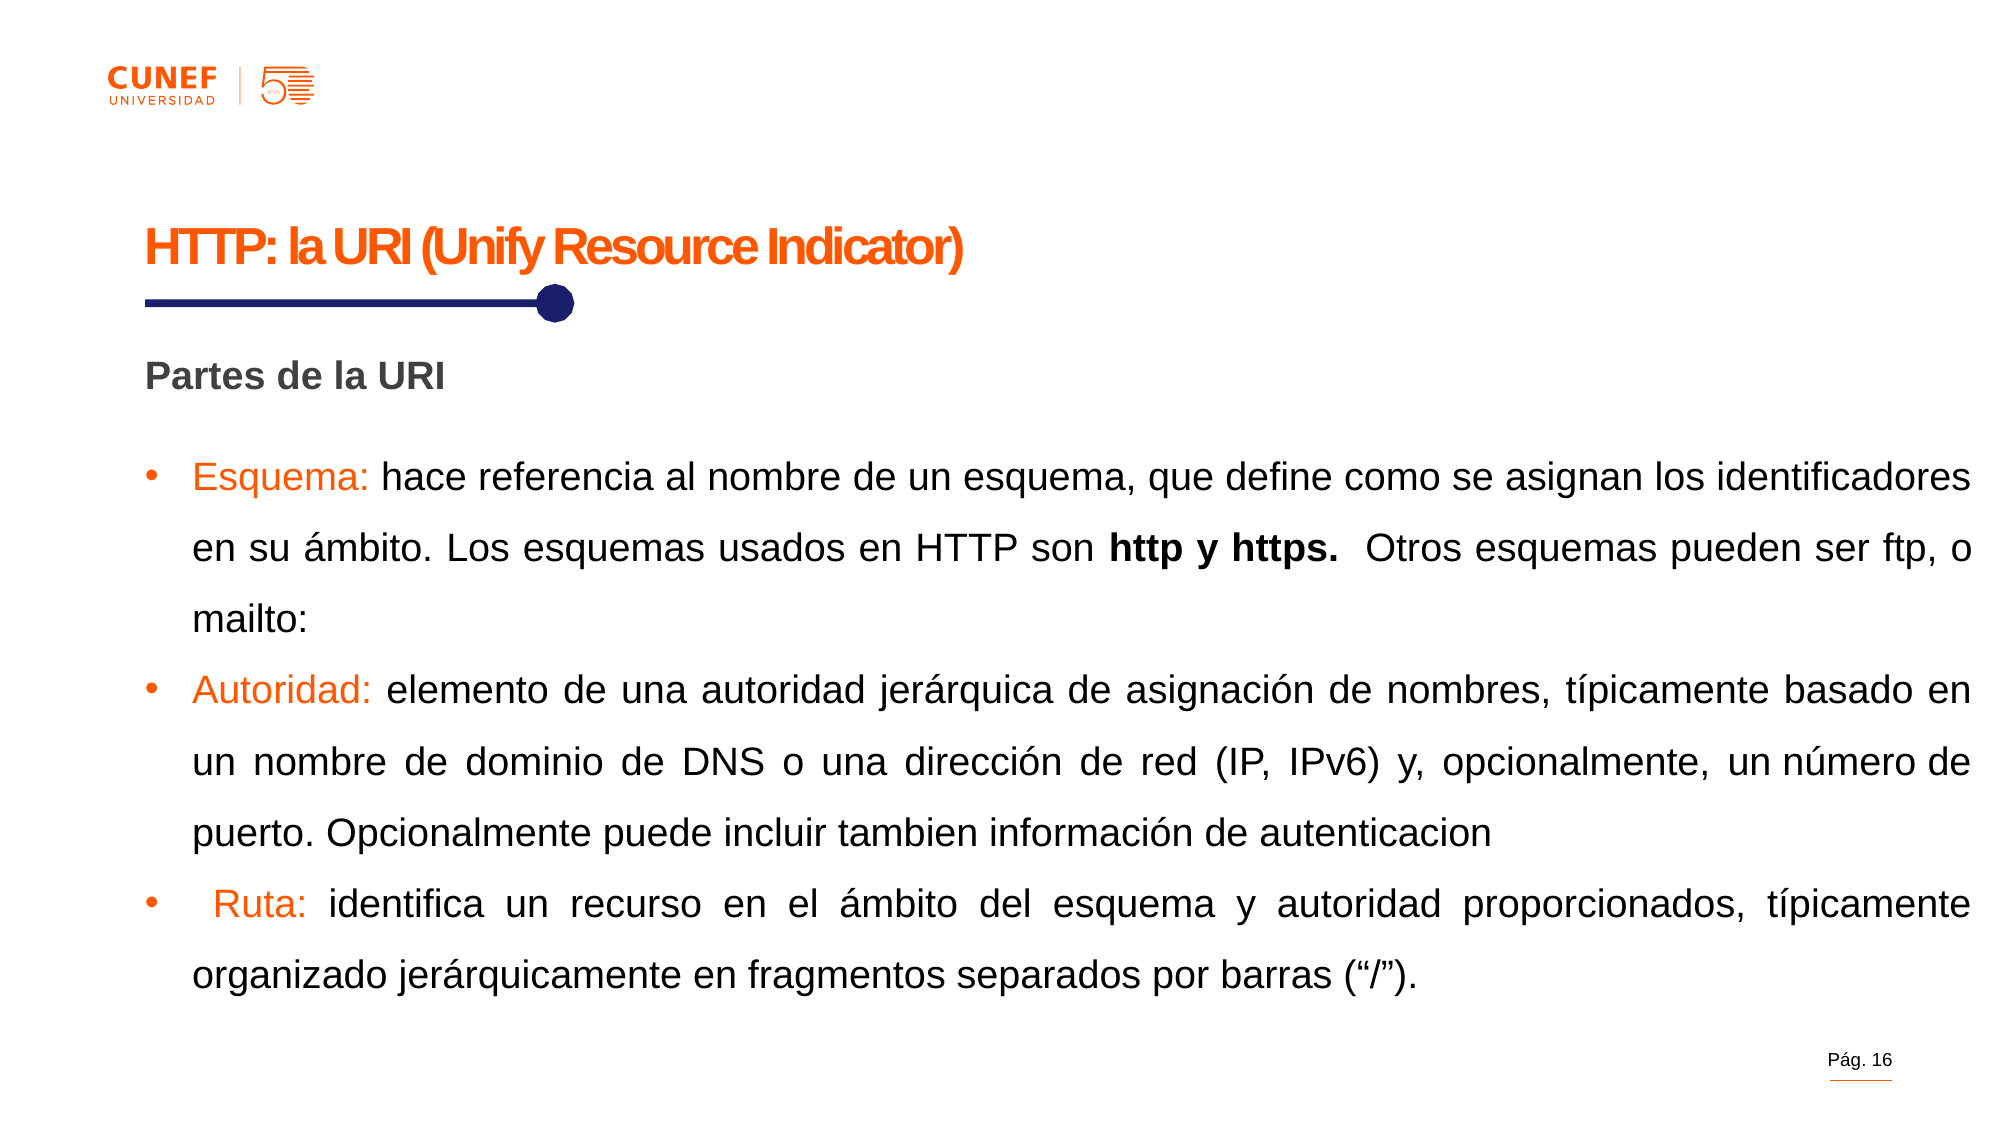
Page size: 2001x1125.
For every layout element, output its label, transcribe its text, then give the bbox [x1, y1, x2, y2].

text_box [145, 292, 566, 314]
picture [108, 66, 314, 105]
text_box HTTP: la URI (Unify Resource Indicator) [145, 178, 1238, 276]
